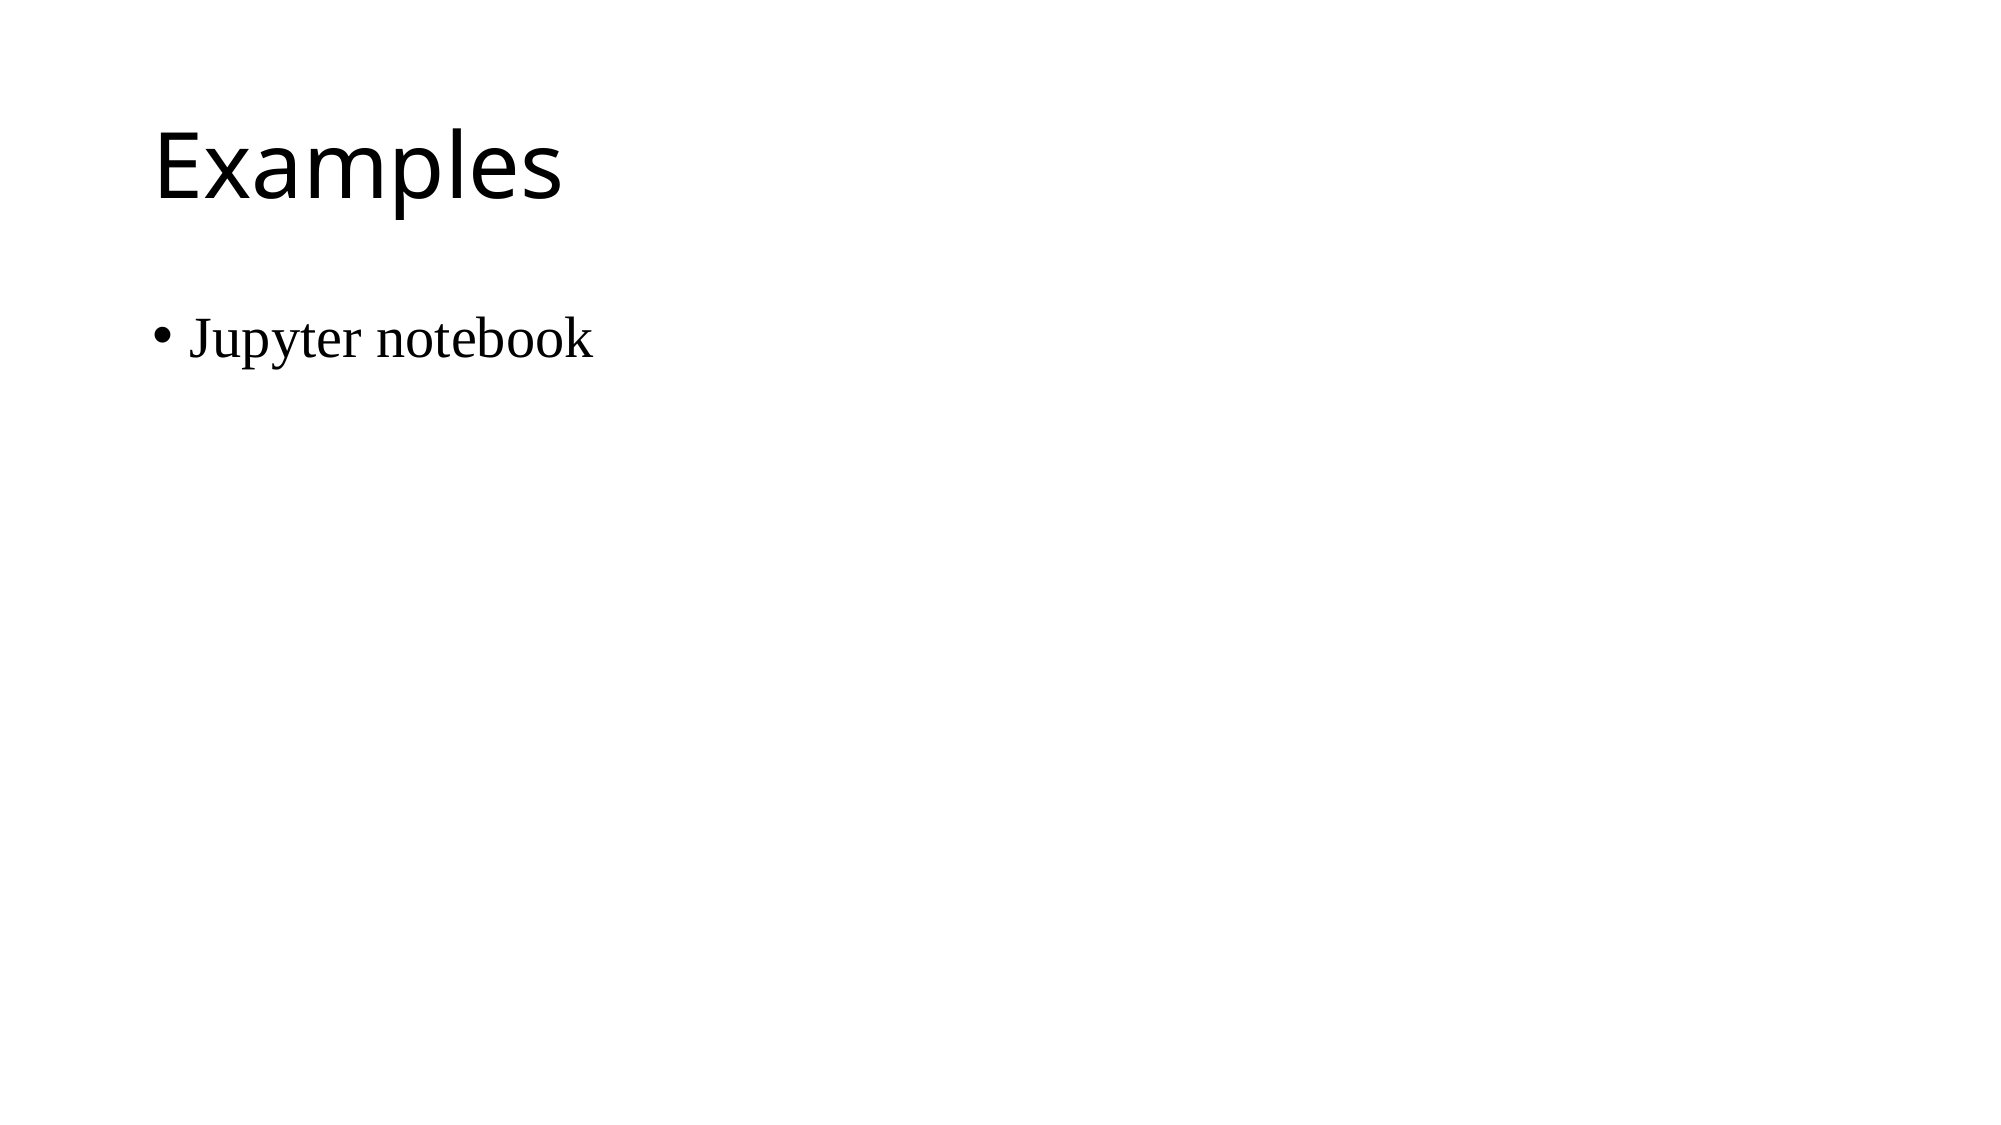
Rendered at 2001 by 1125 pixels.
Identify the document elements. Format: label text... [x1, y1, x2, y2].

title Examples [137, 59, 1863, 278]
list Jupyter notebook [137, 299, 1863, 1014]
